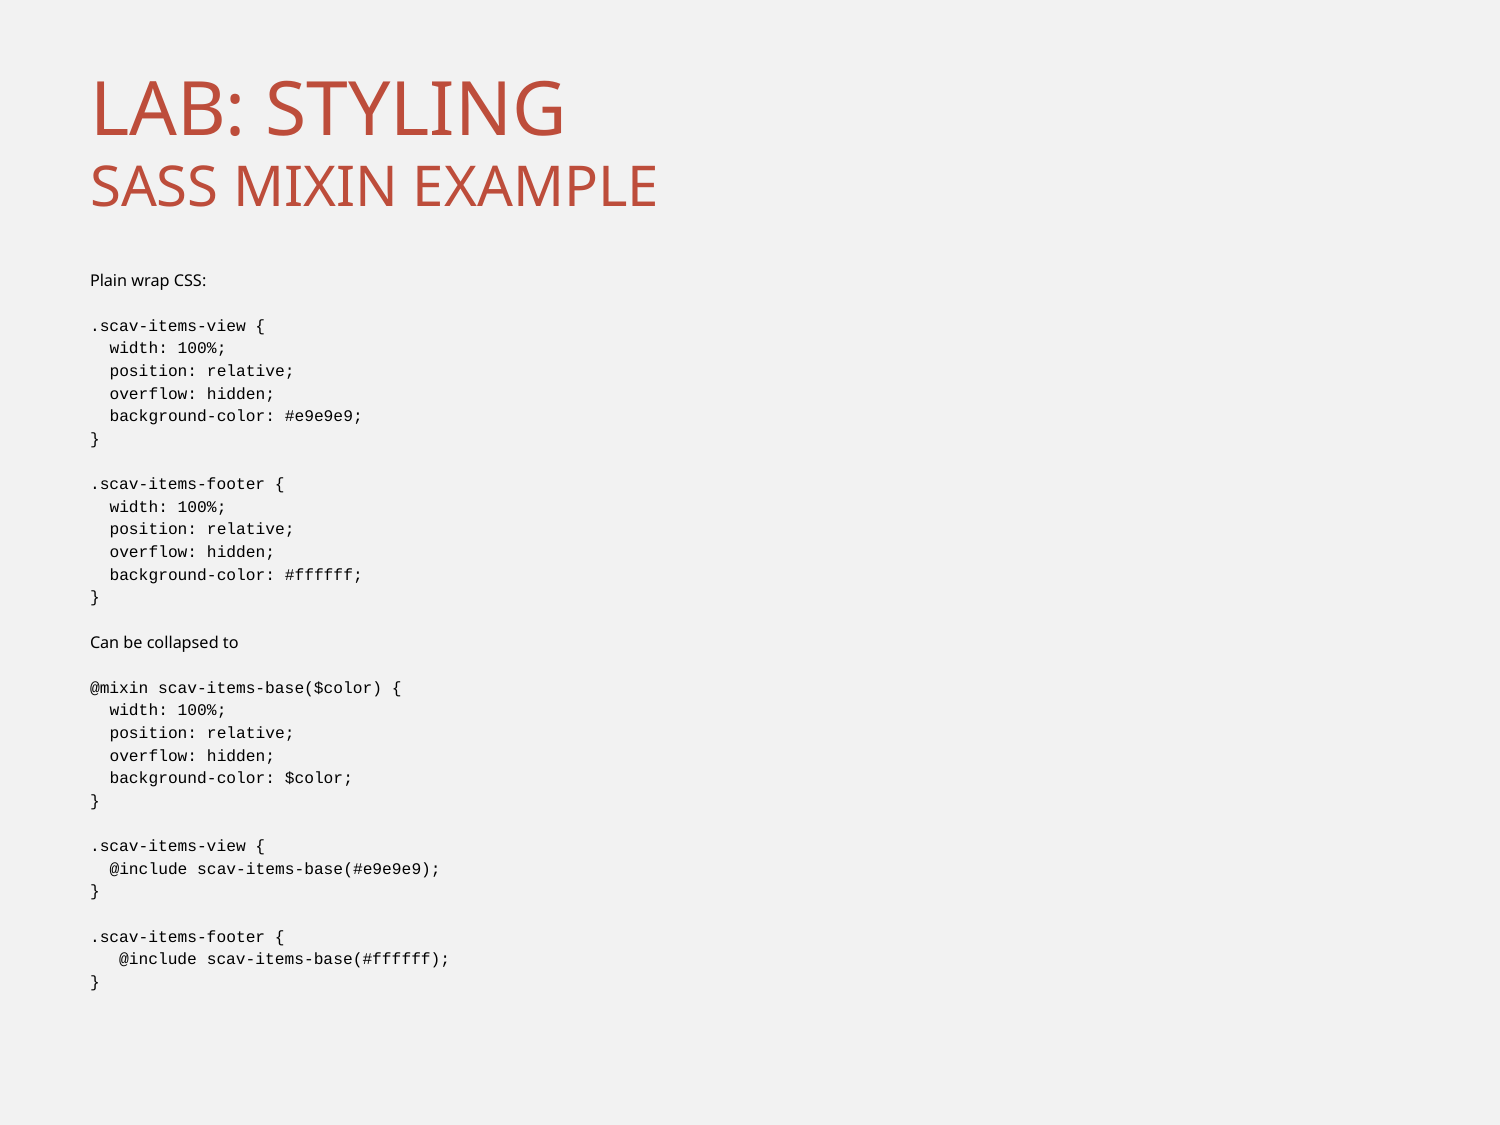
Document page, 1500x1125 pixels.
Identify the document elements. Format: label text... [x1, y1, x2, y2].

list Plain wrap CSS: .scav-items-view { width: 100%; position: relative; overflow: hidden; background-color: #e9e9e9; } .scav-items-footer { width: 100%; position: relative; overflow: hidden; background-color: #ffffff; } Can be collapsed to @mixin scav-items-base($color) { width: 100%; position: relative; overflow: hidden; background-color: $color; } .scav-items-view { @include scav-items-base(#e9e9e9); } .scav-items-footer { @include scav-items-base(#ffffff); } [75, 262, 1425, 1005]
title Lab: Styling SASS mixin example [75, 45, 1425, 233]
